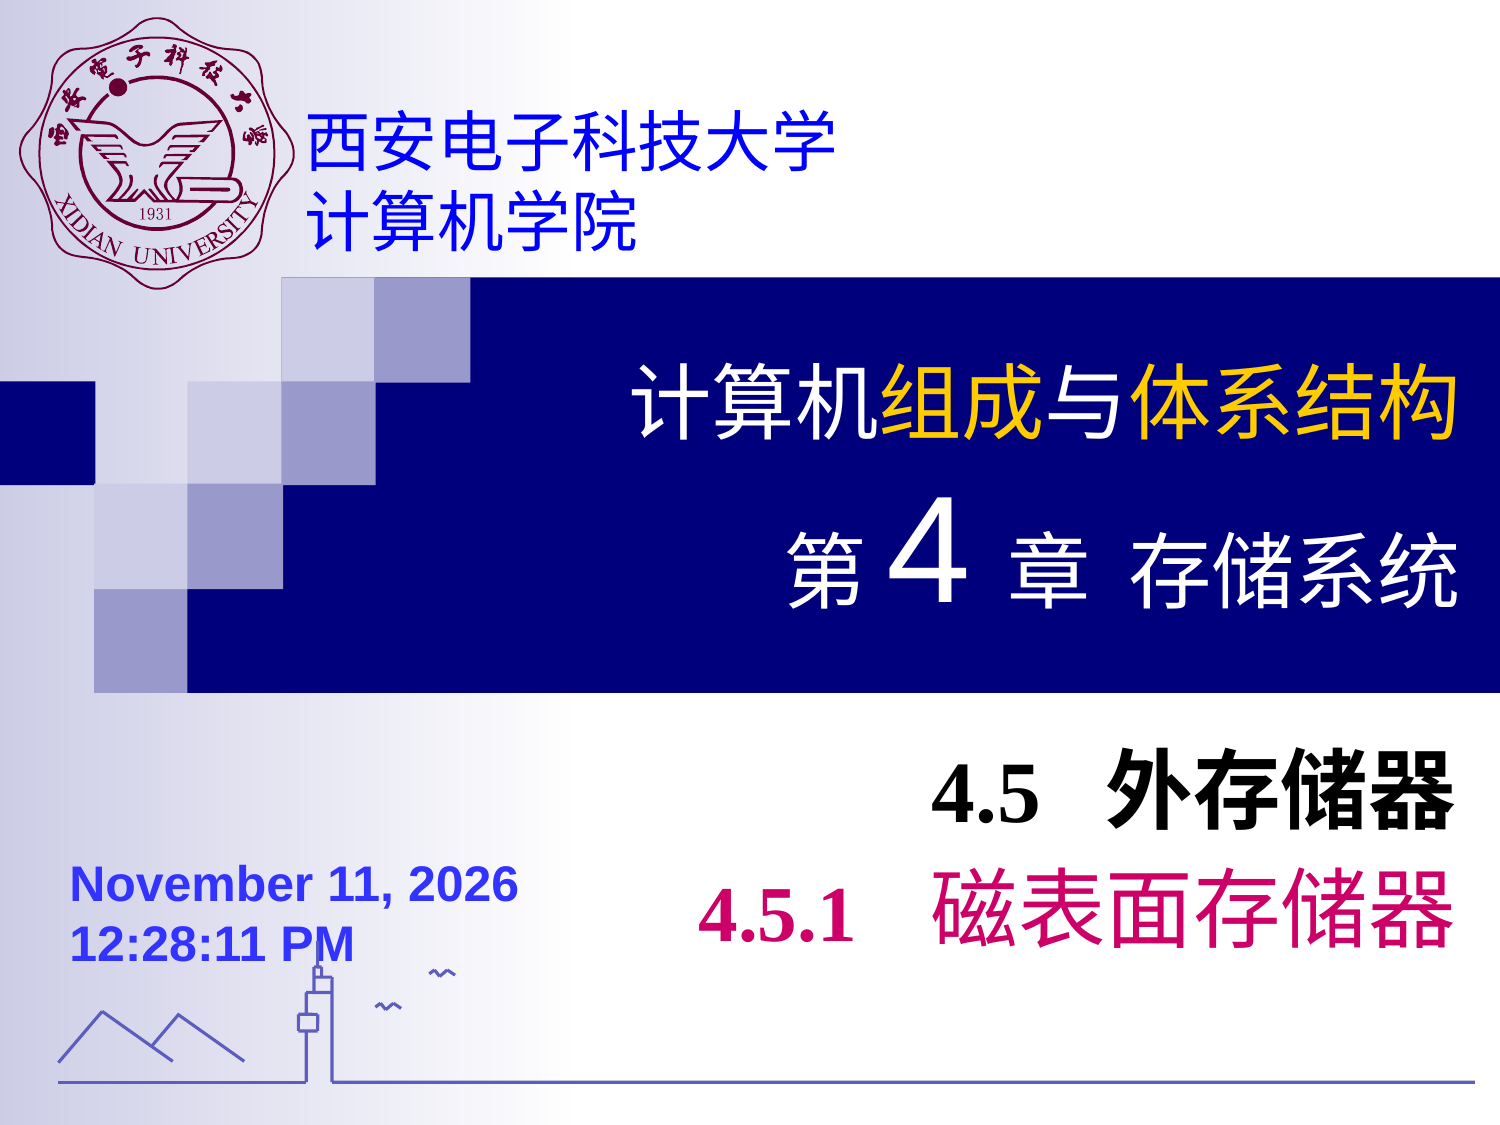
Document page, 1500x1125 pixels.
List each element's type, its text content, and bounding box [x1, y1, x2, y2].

text_box 4.5.1 磁表面存储器 [324, 846, 1471, 977]
subtitle 计算机组成与体系结构 第4章 存储系统 [64, 278, 1477, 705]
text_box 4.5 外存储器 [324, 727, 1471, 846]
